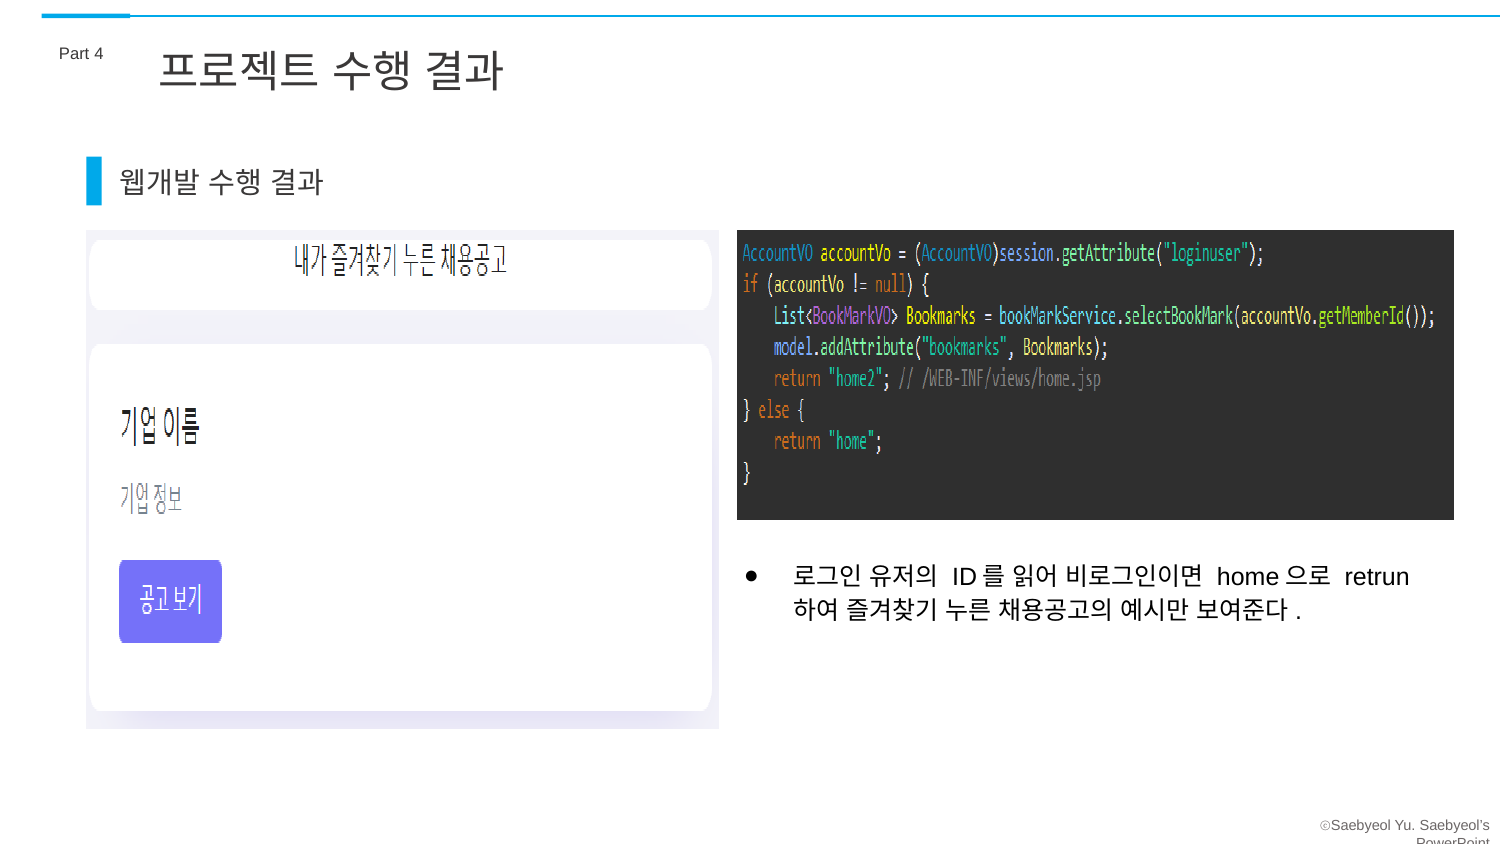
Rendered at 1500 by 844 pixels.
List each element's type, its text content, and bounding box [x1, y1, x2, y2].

text_box Part 4 [47, 37, 124, 69]
text_box [41, 13, 131, 19]
text_box 웹개발 수행 결과 [108, 158, 393, 205]
picture [86, 230, 719, 729]
text_box [86, 156, 102, 206]
picture [737, 230, 1454, 520]
text_box 로그인 유저의 ID를 읽어 비로그인이면 home으로 retrun하여 즐겨찾기 누른 채용공고의 예시만 보여준다. [723, 540, 1464, 640]
text_box 프로젝트 수행 결과 [147, 37, 549, 102]
